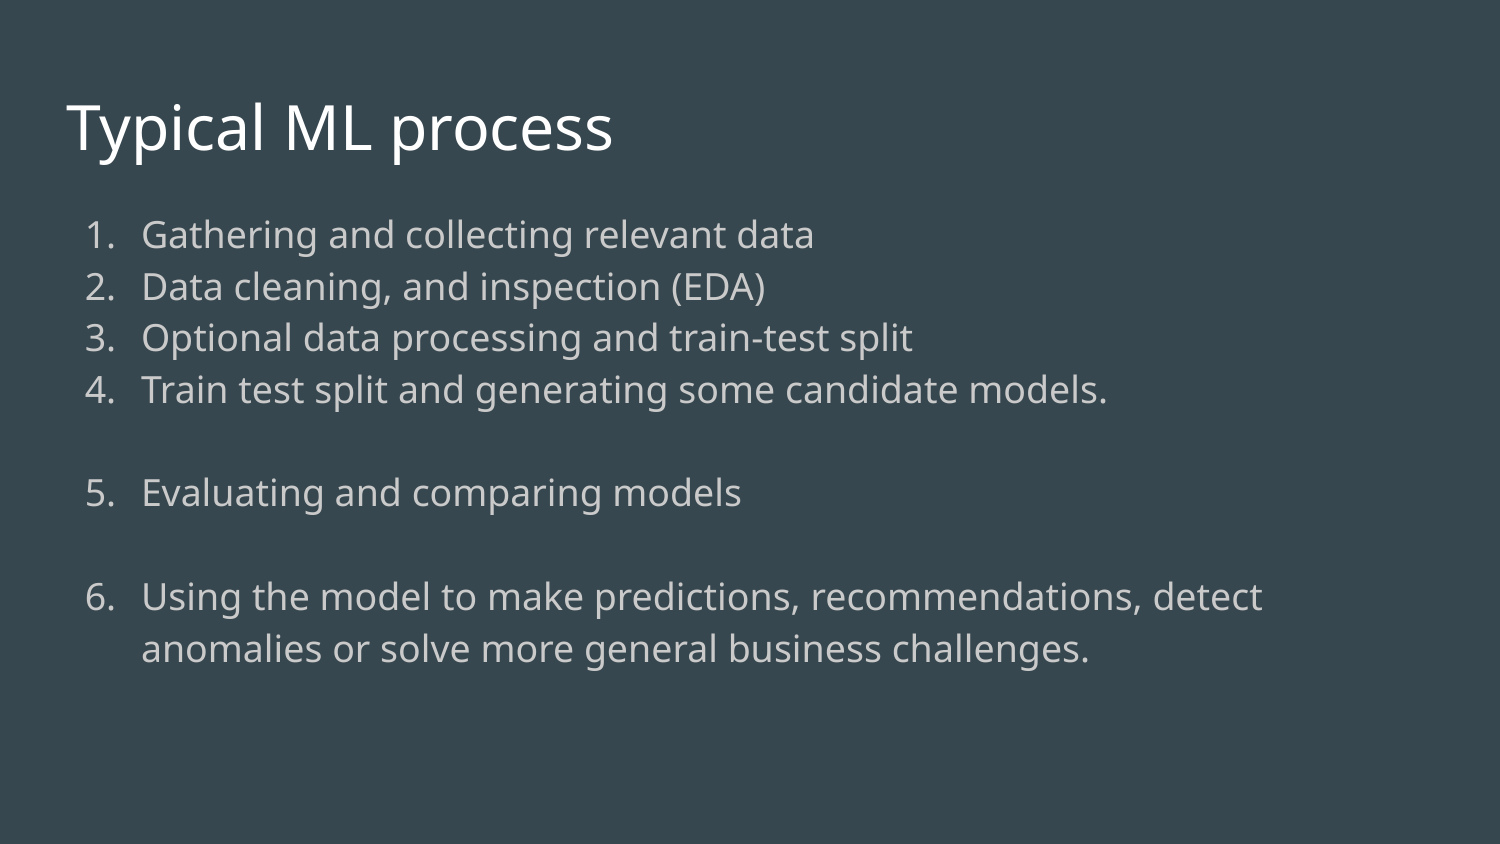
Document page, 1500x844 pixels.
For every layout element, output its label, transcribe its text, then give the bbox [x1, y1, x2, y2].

title Typical ML process [51, 72, 1449, 167]
list Gathering and collecting relevant data Data cleaning, and inspection (EDA) Optional data processing and train-test split Train test split and generating some candidate models. Evaluating and comparing models Using the model to make predictions, recommendations, detect anomalies or solve more general business challenges. [51, 189, 1449, 750]
